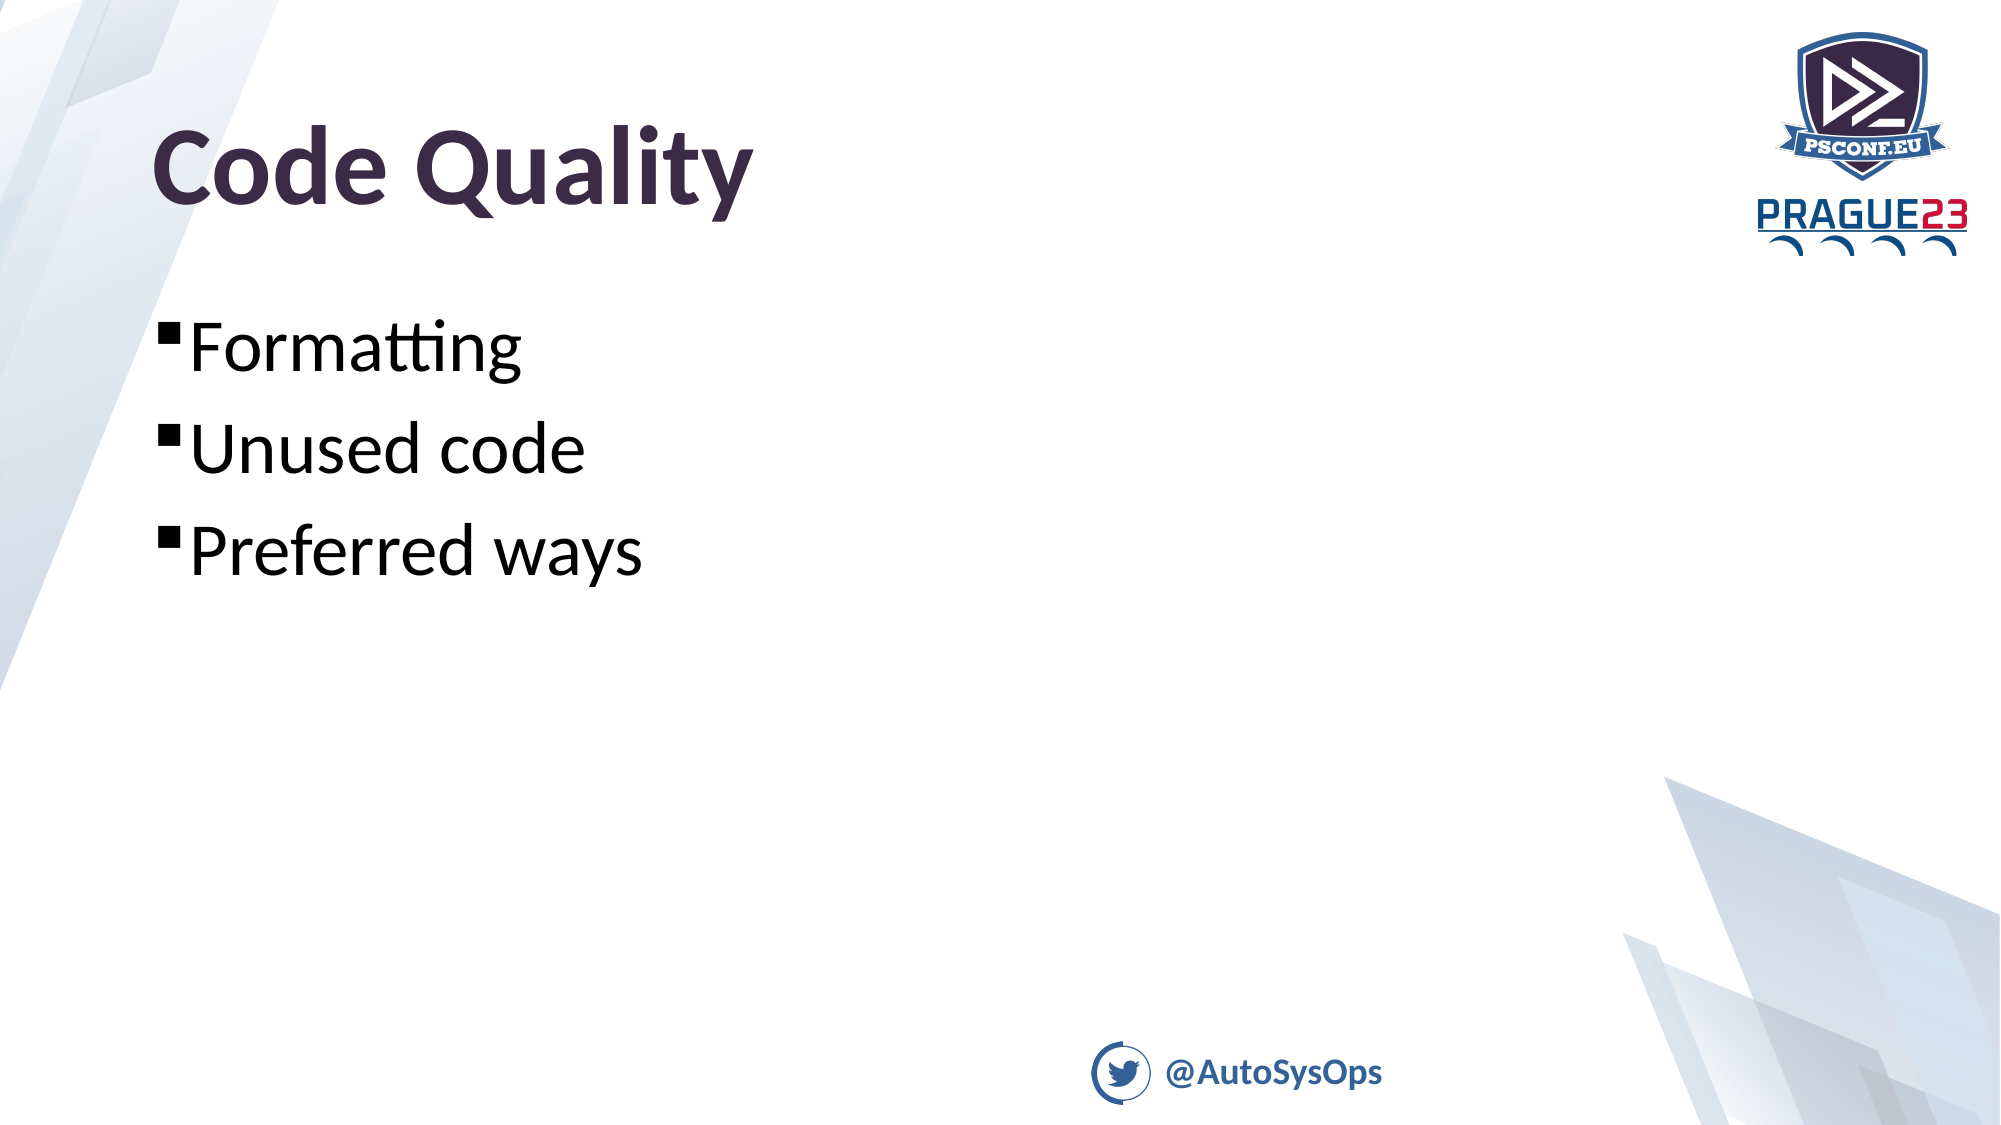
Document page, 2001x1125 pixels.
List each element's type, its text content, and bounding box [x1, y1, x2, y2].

picture [0, 0, 2000, 1125]
list Formatting Unused code Preferred ways [137, 299, 1863, 1014]
title Code Quality [137, 59, 1735, 278]
